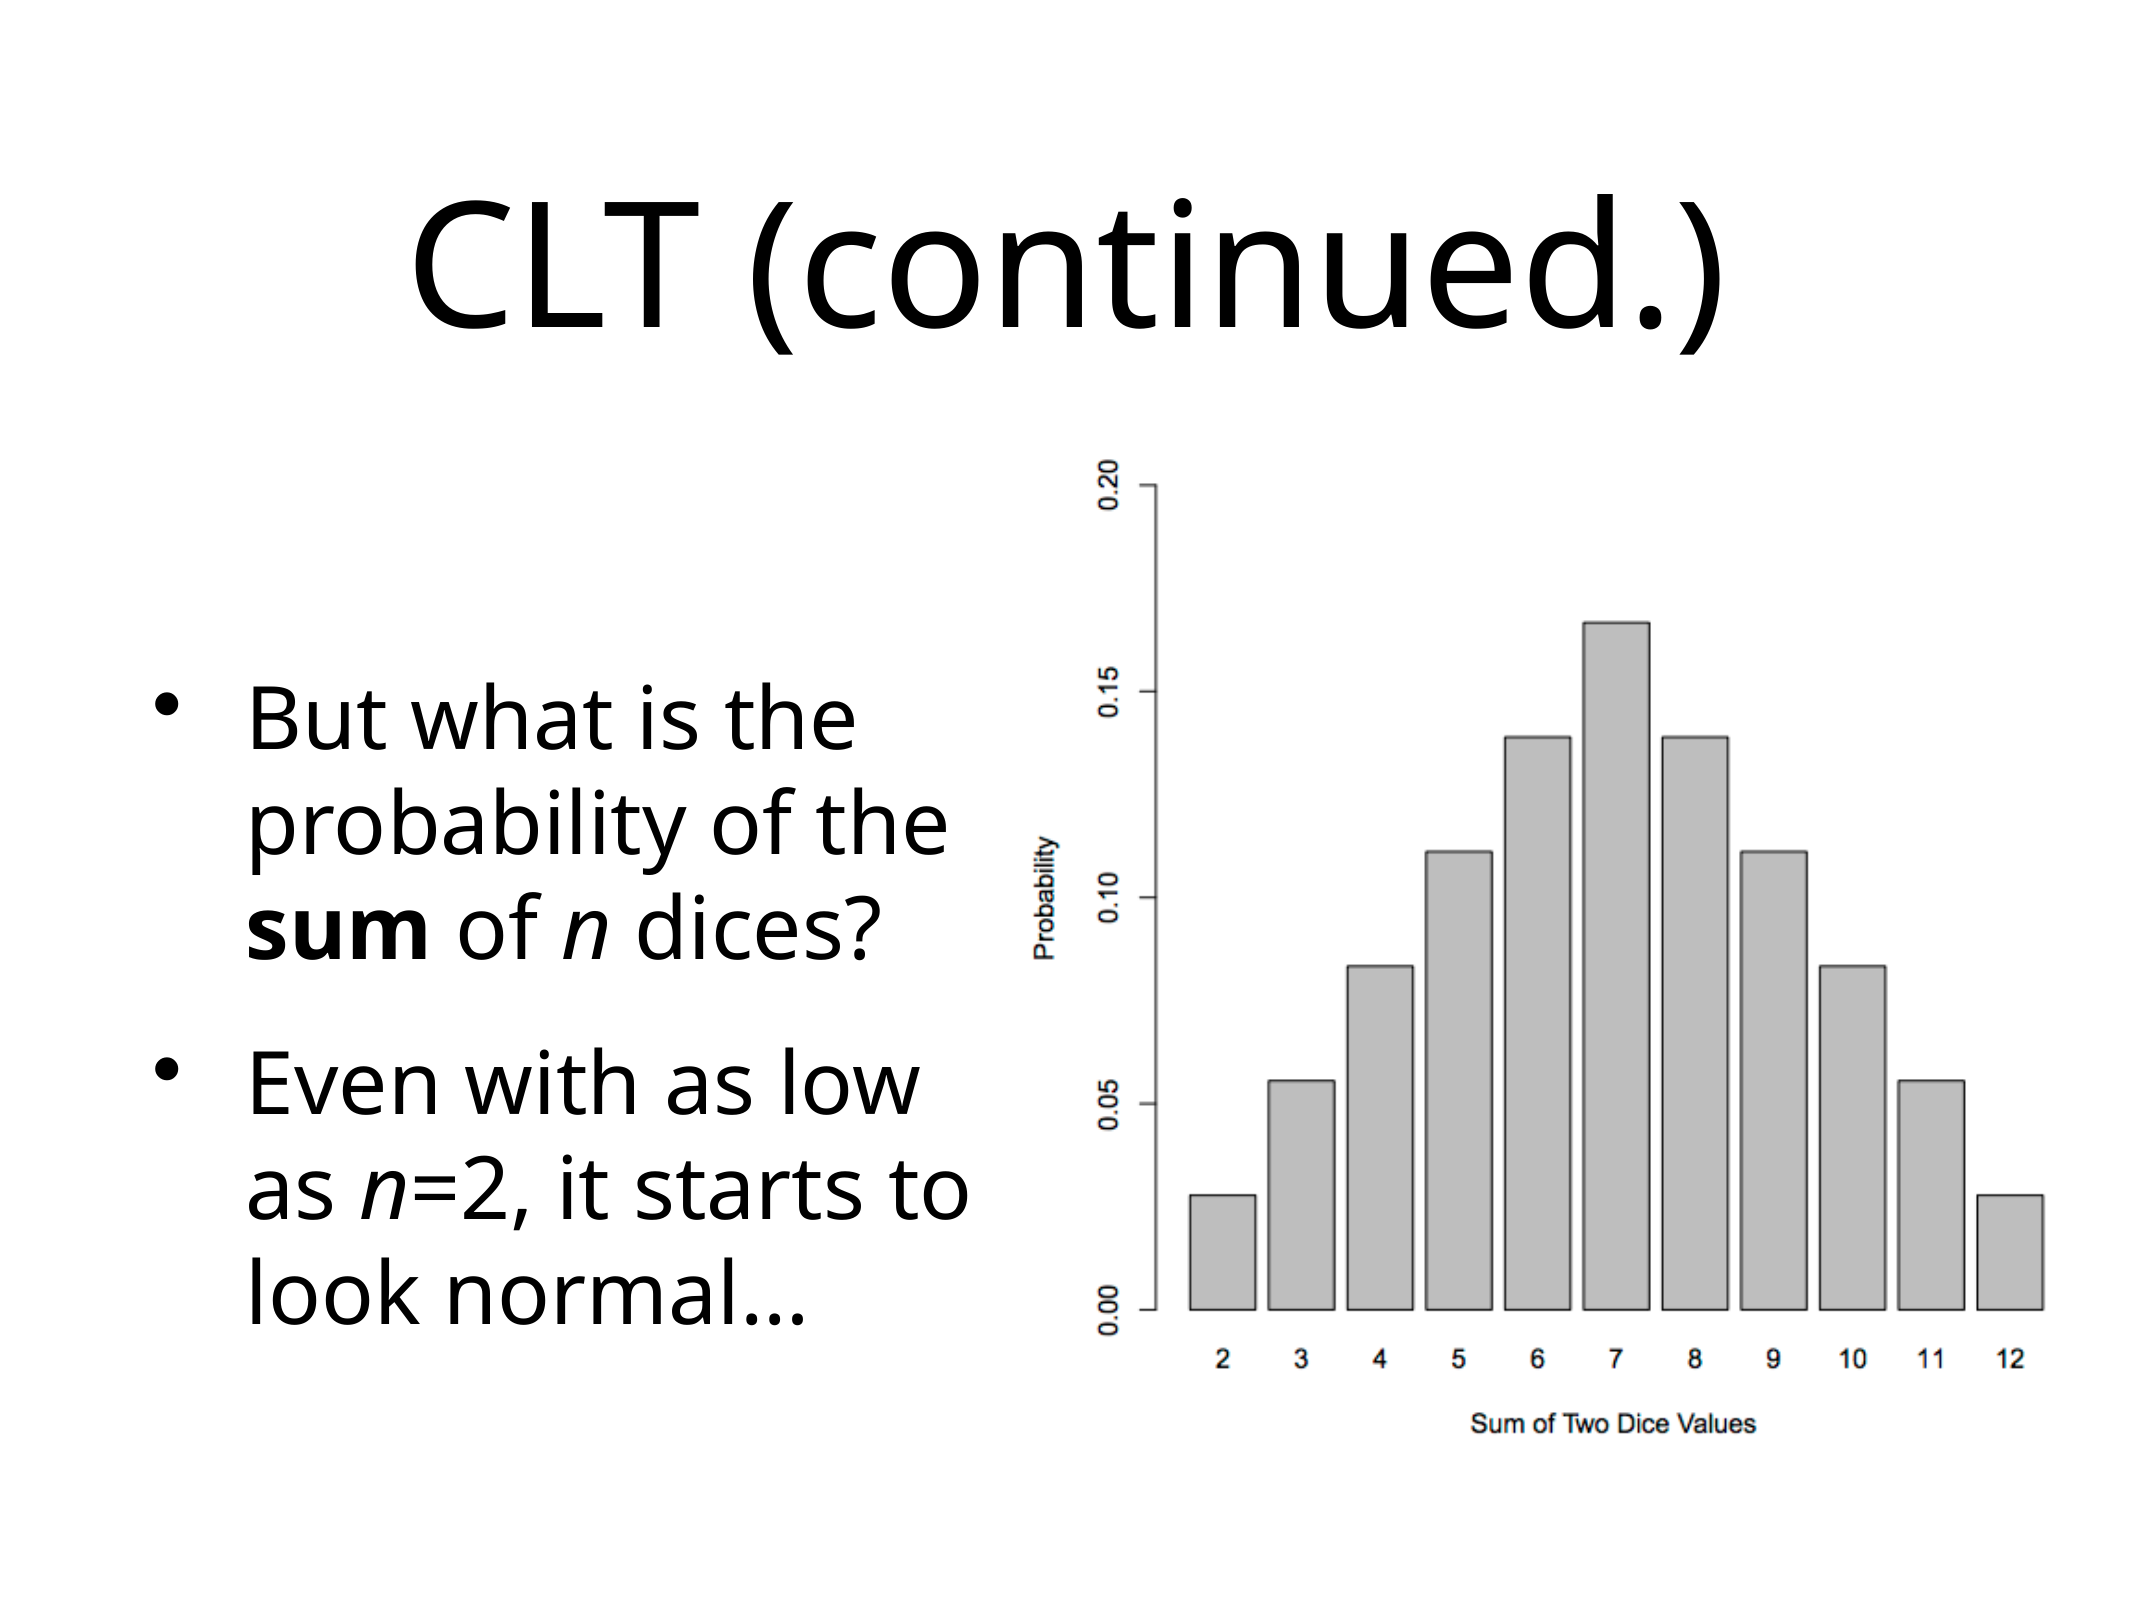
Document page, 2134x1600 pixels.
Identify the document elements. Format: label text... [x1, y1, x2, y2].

list But what is the probability of the sum of n dices? Even with as low as n=2, it starts to look normal… [91, 480, 997, 1524]
picture [1001, 420, 2134, 1464]
title CLT (continued.) [207, 41, 1926, 474]
